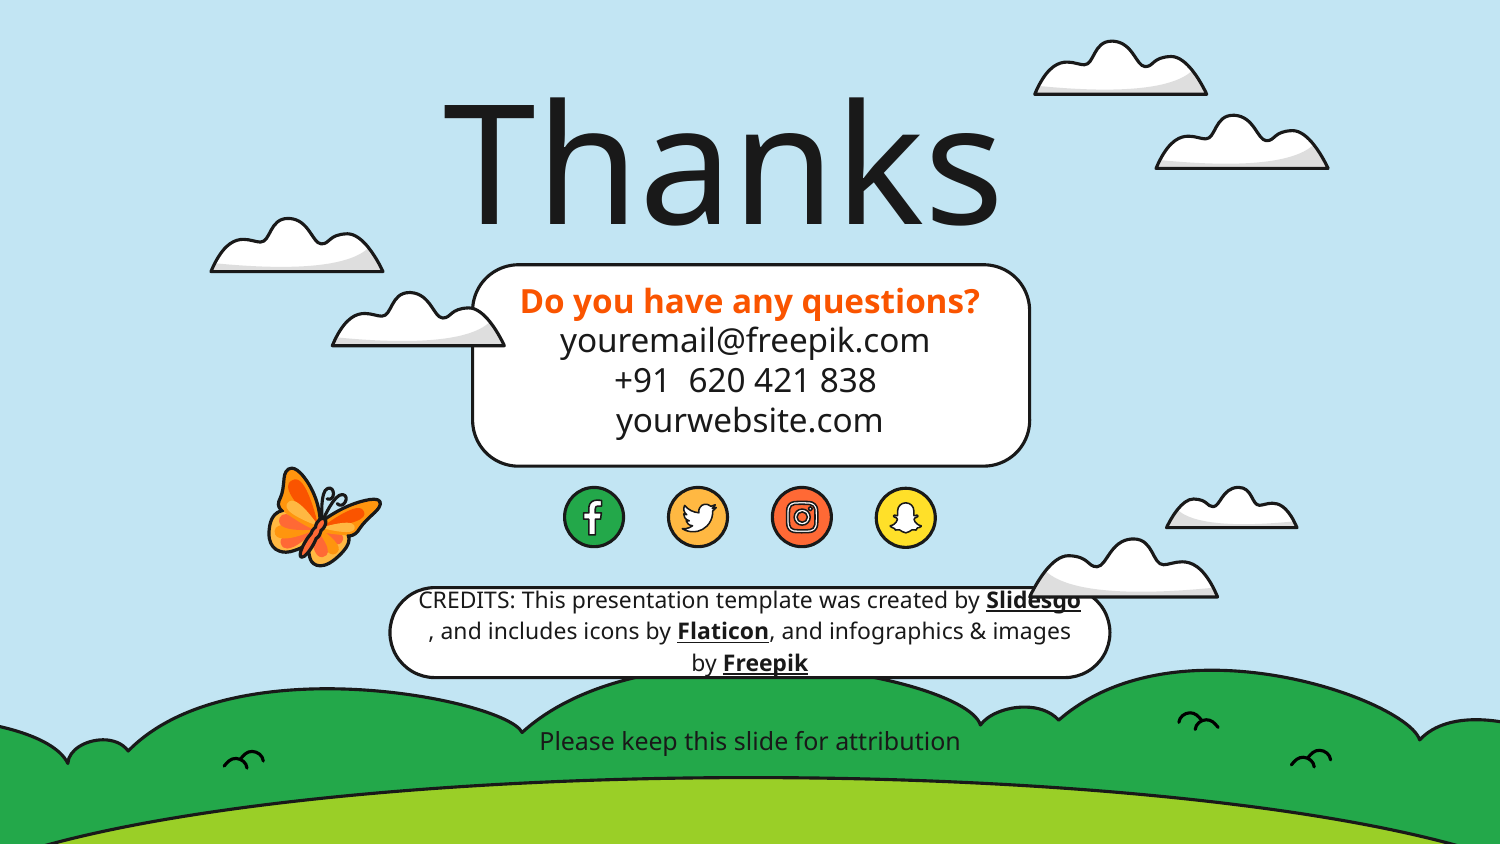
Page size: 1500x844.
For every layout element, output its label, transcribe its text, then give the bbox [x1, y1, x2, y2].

title Thanks [323, 76, 1125, 240]
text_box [1029, 538, 1218, 598]
subtitle Do you have any questions? youremail@freepik.com +91 620 421 838 yourwebsite.com [503, 264, 997, 460]
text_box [266, 467, 384, 567]
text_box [210, 218, 384, 272]
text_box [332, 292, 505, 346]
text_box Please keep this slide for attribution [504, 725, 997, 756]
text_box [1166, 487, 1298, 528]
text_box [564, 487, 936, 548]
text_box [1034, 40, 1207, 95]
text_box [472, 266, 1030, 467]
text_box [1155, 115, 1329, 169]
